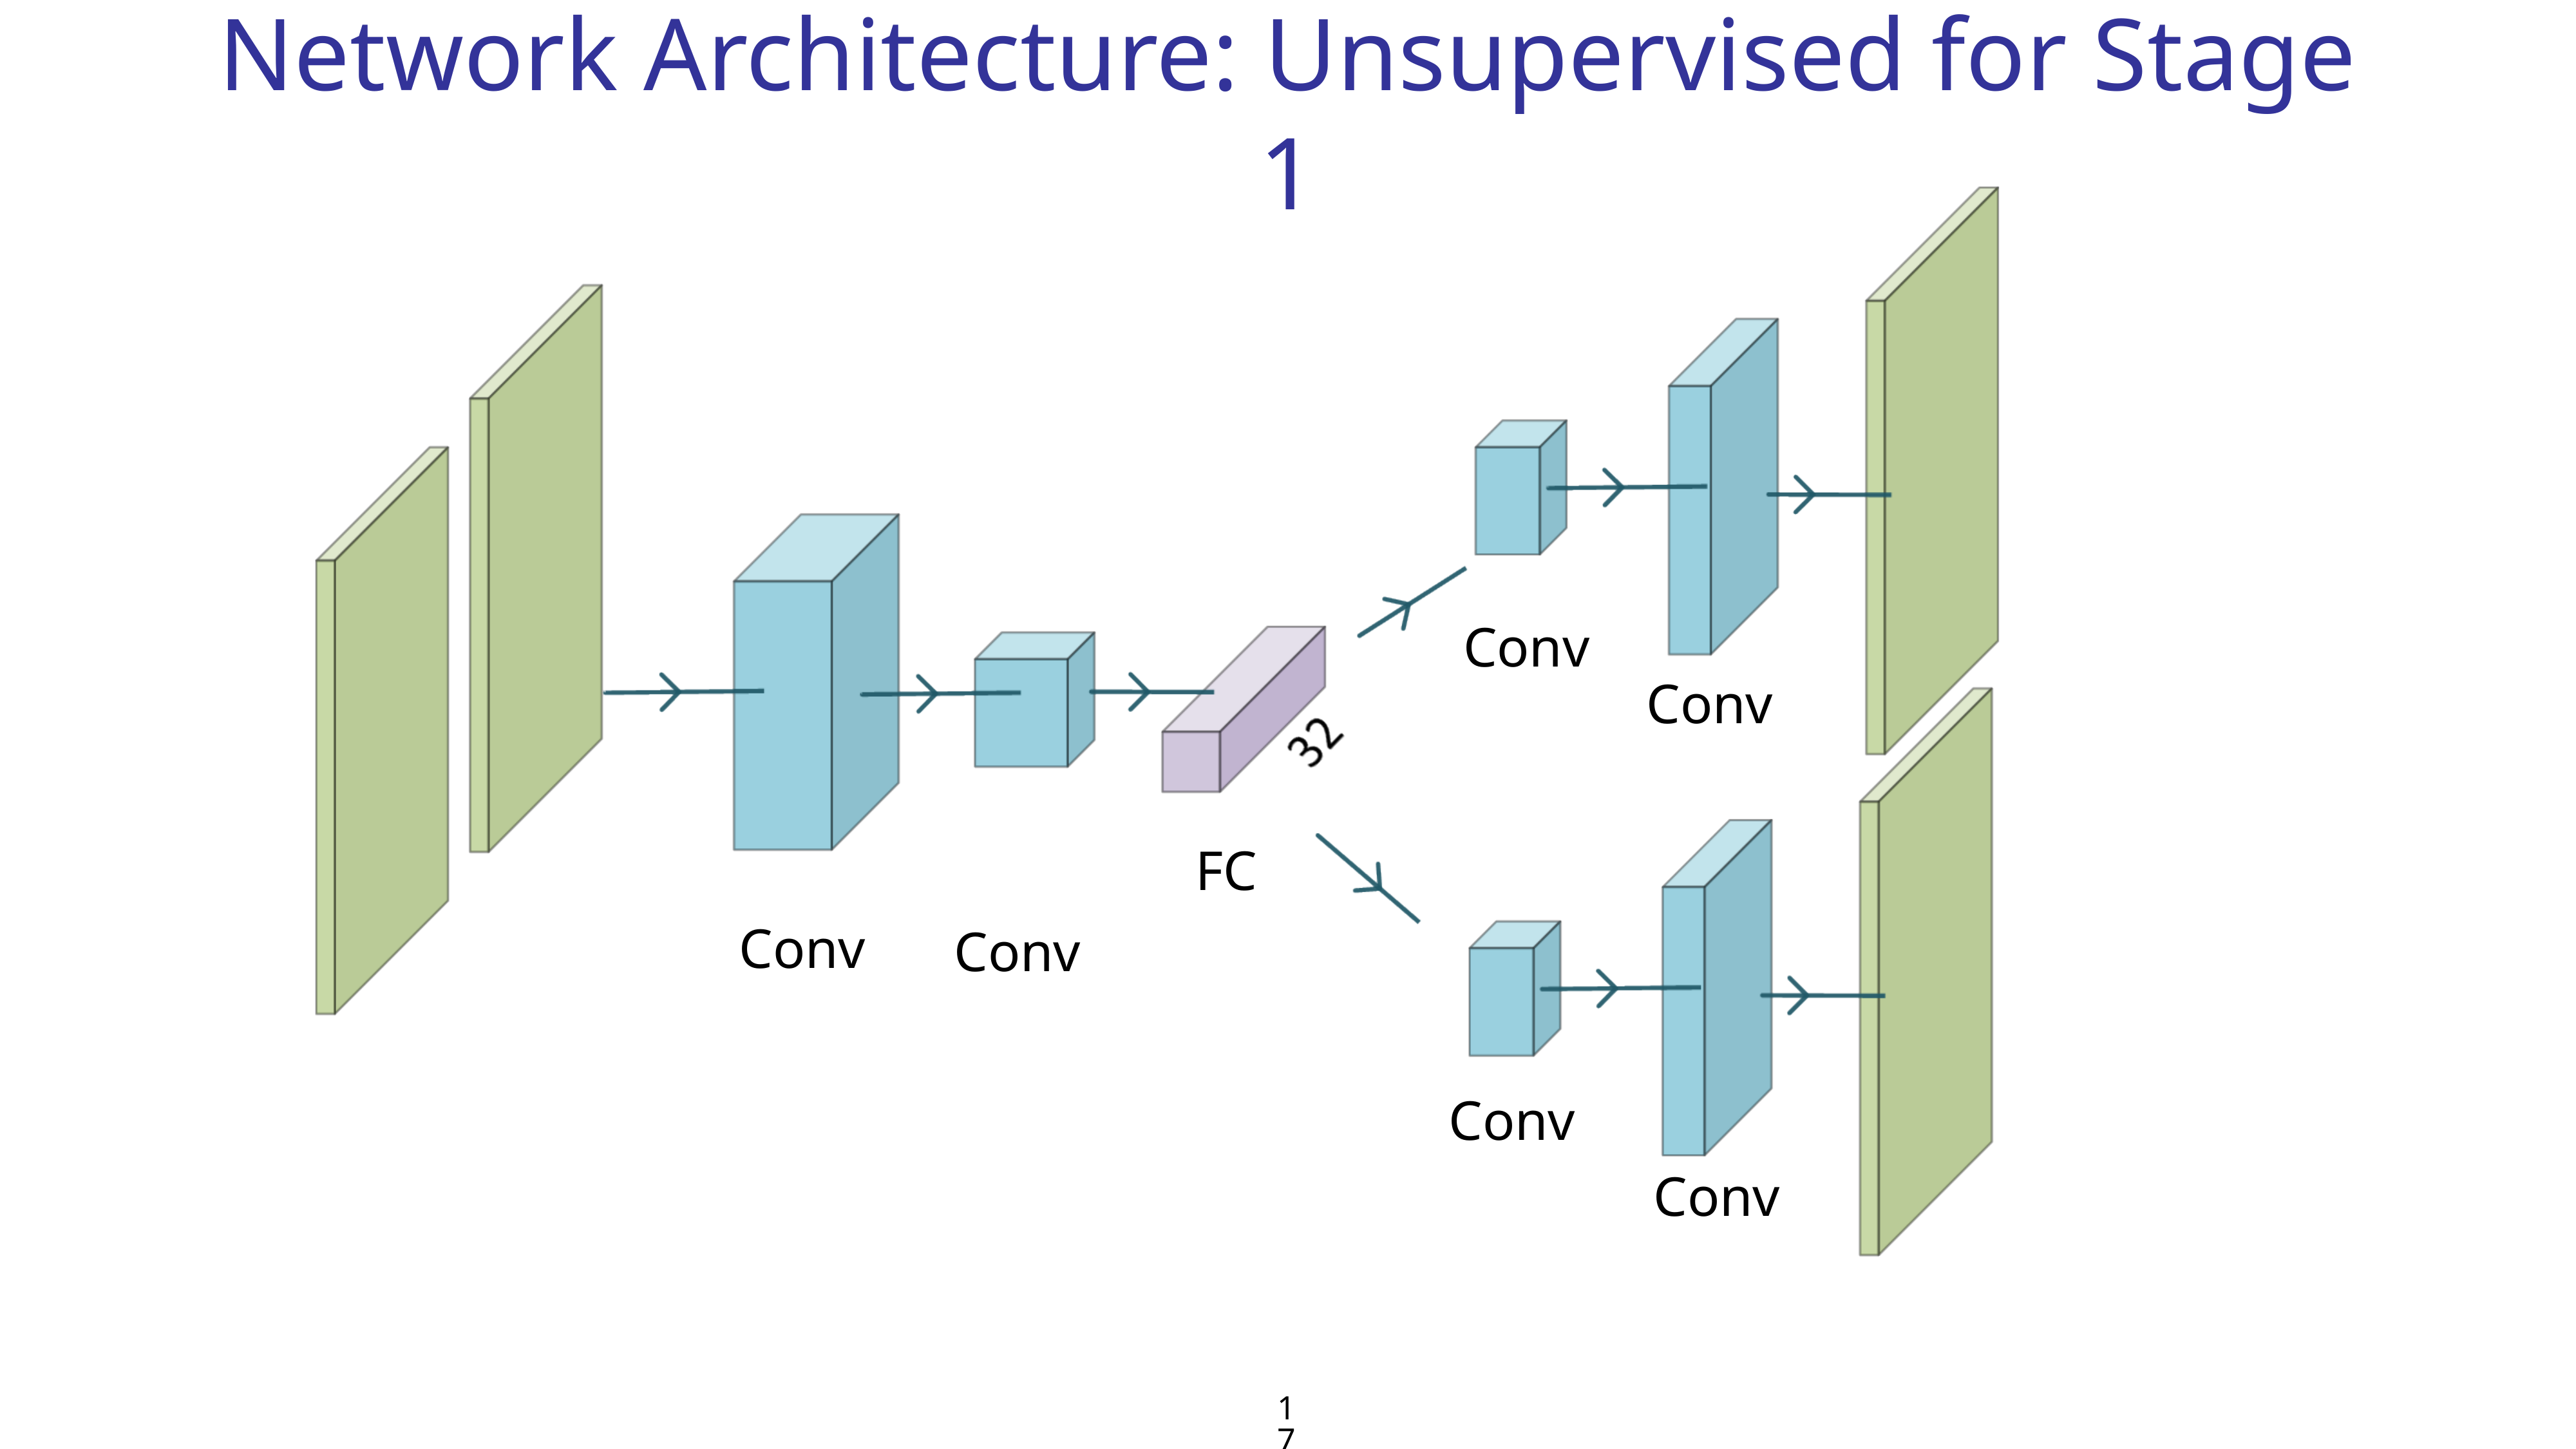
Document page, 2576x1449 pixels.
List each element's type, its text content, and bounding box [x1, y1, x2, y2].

title Network Architecture: Unsupervised for Stage 1 [178, 34, 2398, 186]
slide_number 17 [1272, 1381, 1303, 1431]
picture [314, 185, 2002, 1258]
